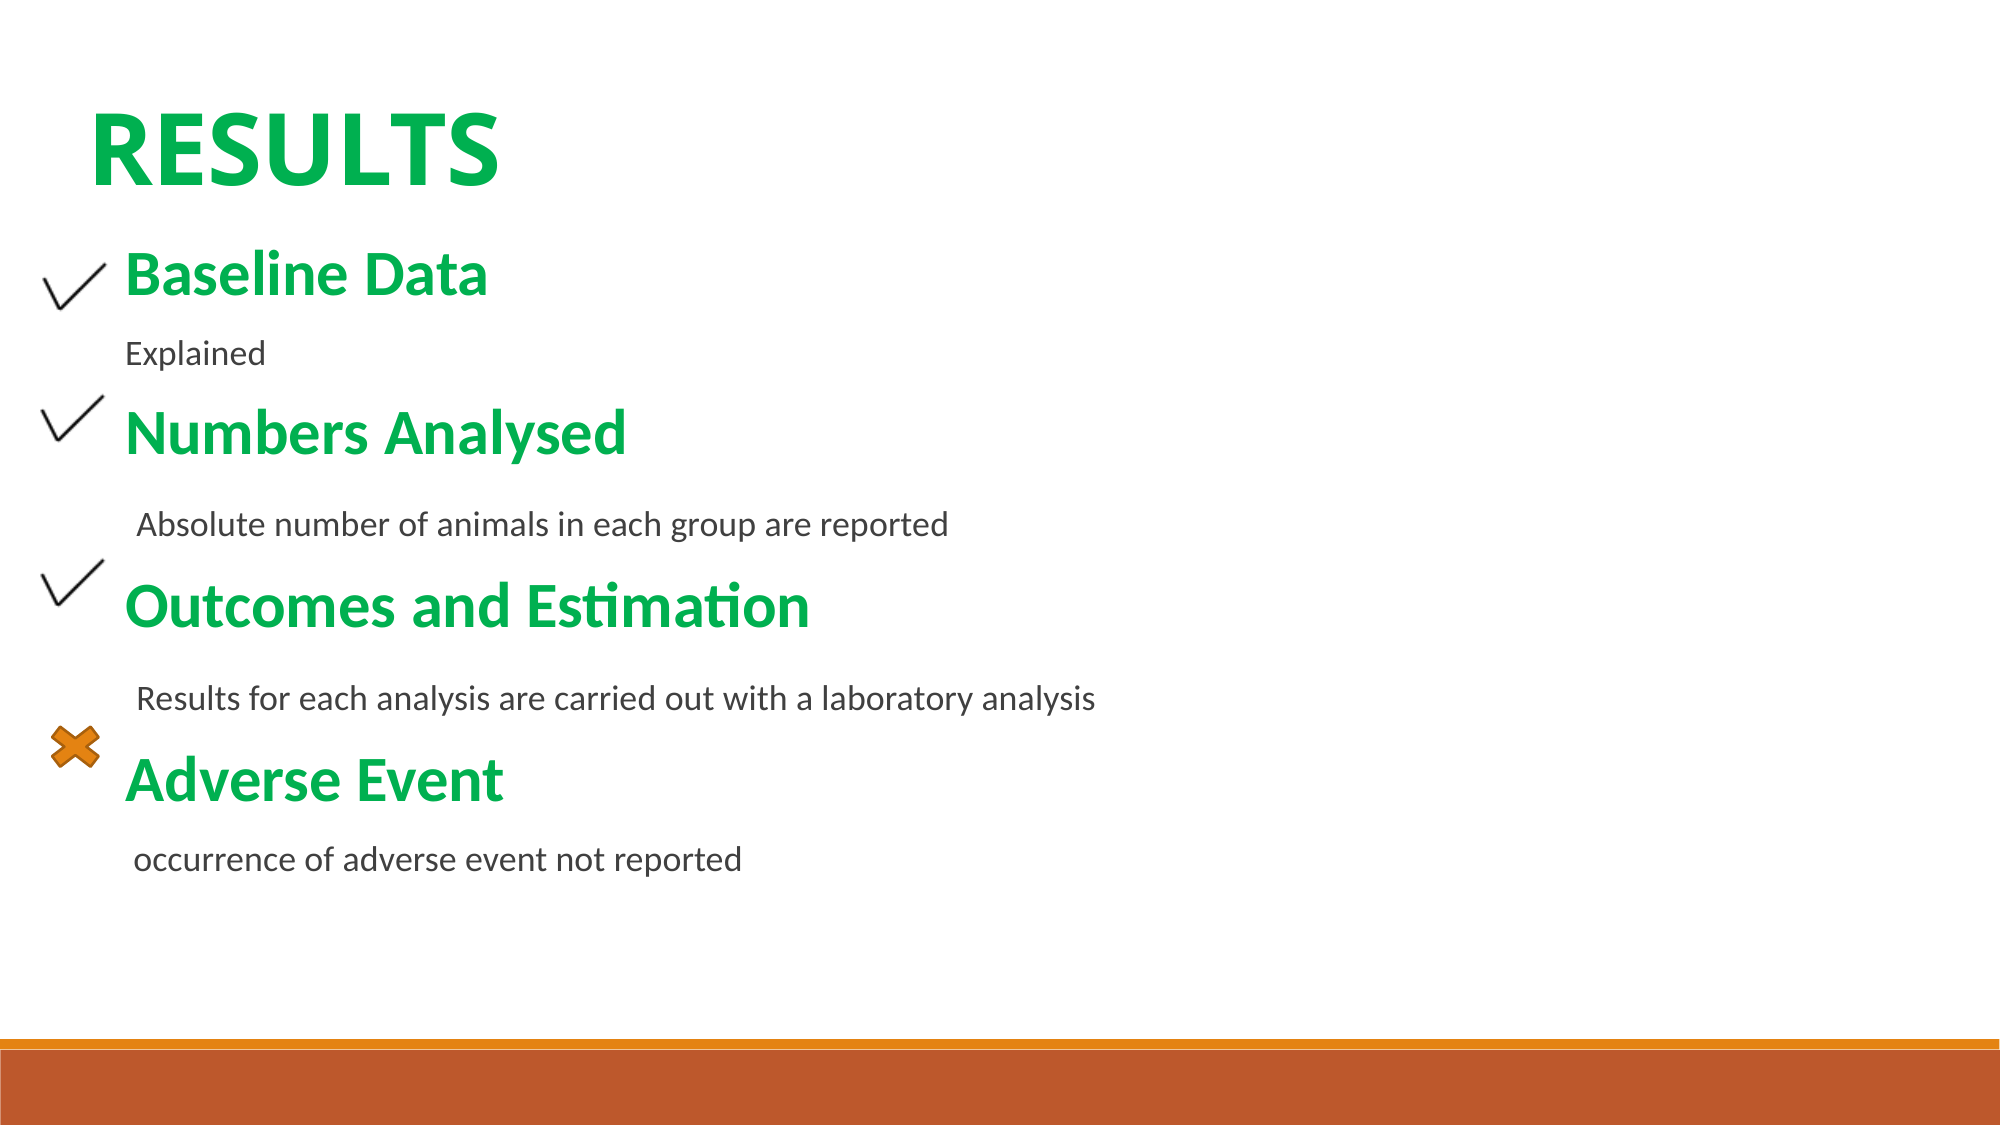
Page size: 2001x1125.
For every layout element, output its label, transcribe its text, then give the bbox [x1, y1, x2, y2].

picture [30, 245, 121, 337]
text_box [51, 725, 100, 768]
list Baseline Data Explained Numbers Analysed Absolute number of animals in each group are reported Outcomes and Estimation Results for each analysis are carried out with a laboratory analysis Adverse Event occurrence of adverse event not reported [111, 232, 1762, 893]
title RESULTS [72, 78, 1723, 213]
picture [27, 541, 118, 633]
picture [27, 376, 118, 469]
